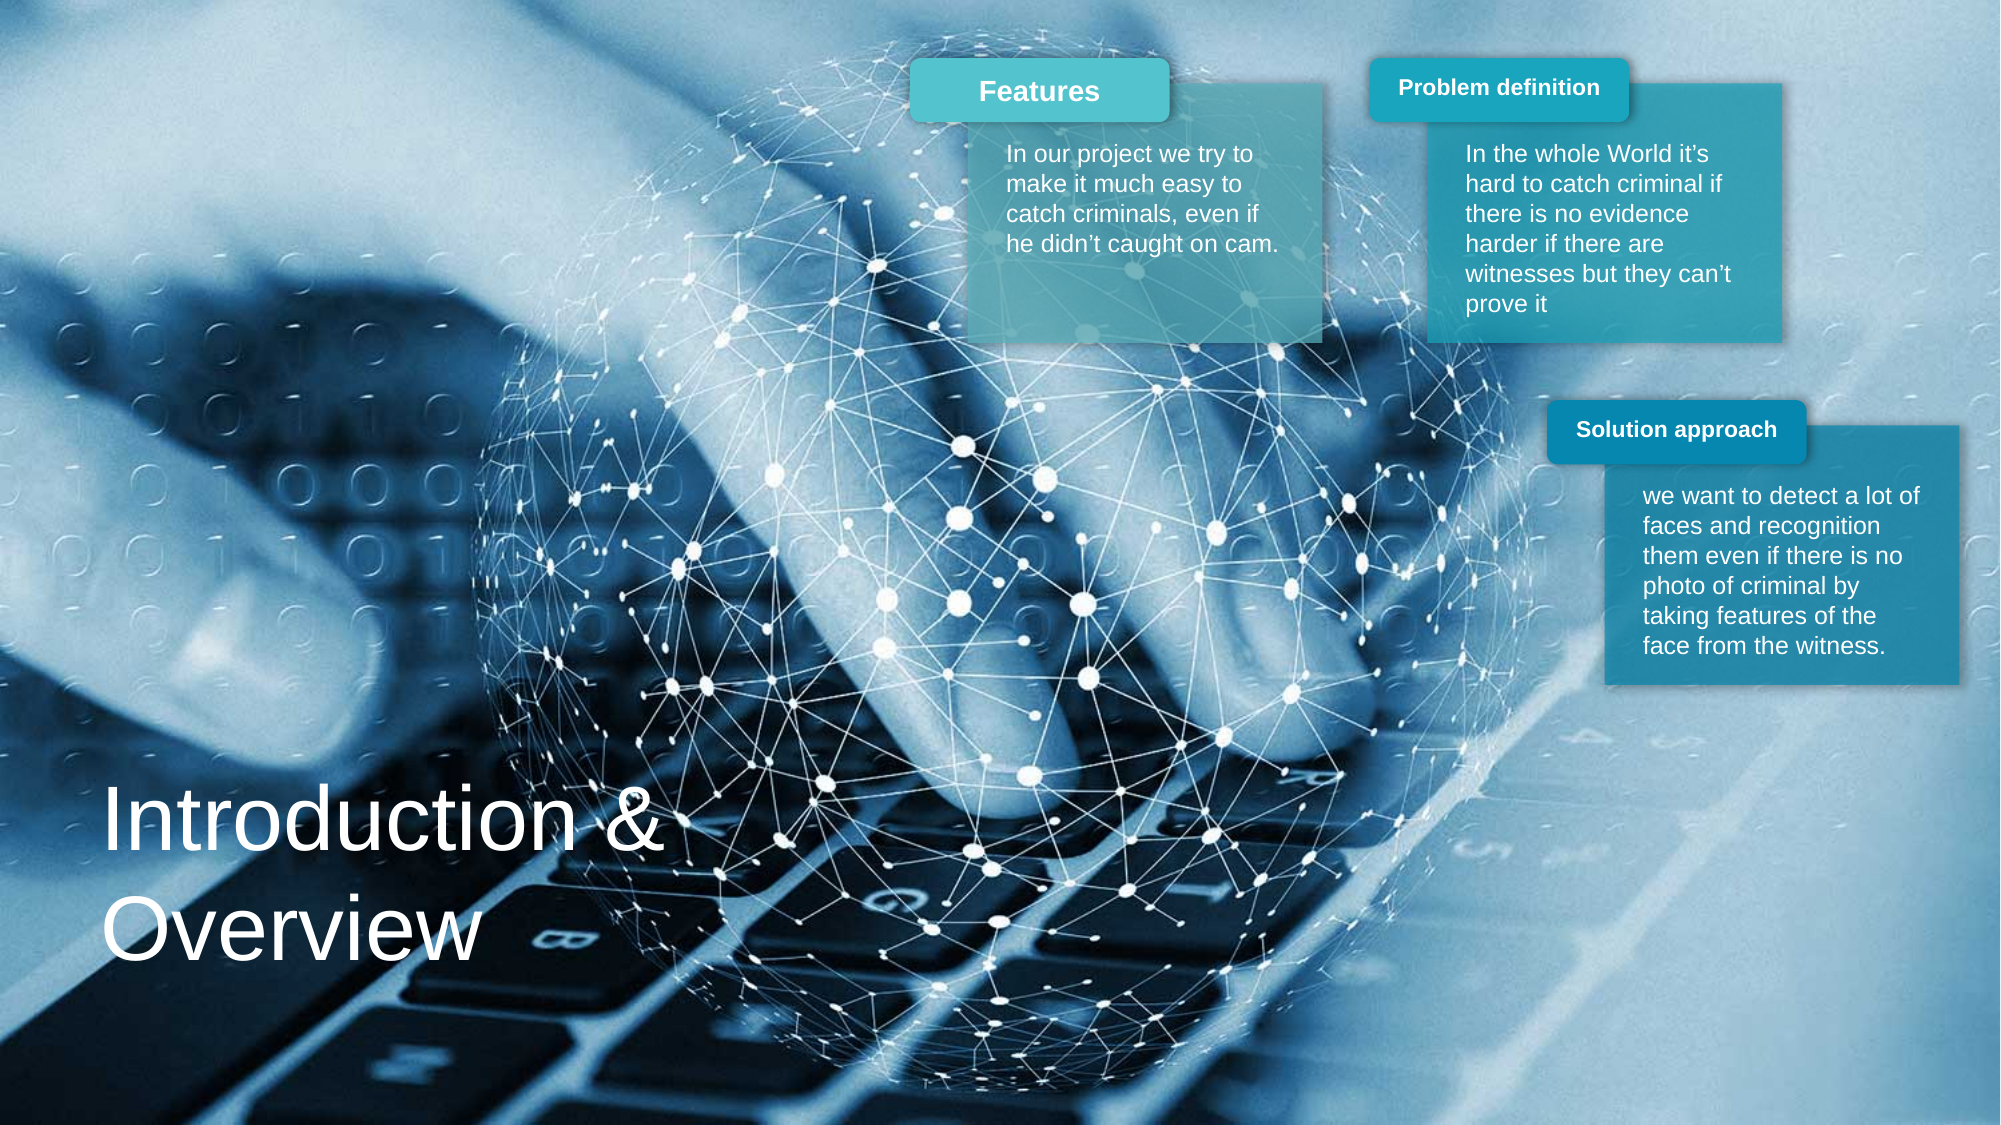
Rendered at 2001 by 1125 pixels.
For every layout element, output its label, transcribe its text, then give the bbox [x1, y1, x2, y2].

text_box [909, 57, 1783, 343]
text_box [1546, 400, 2000, 685]
picture [0, 0, 2001, 1125]
text_box Introduction & Overview [94, 758, 970, 979]
